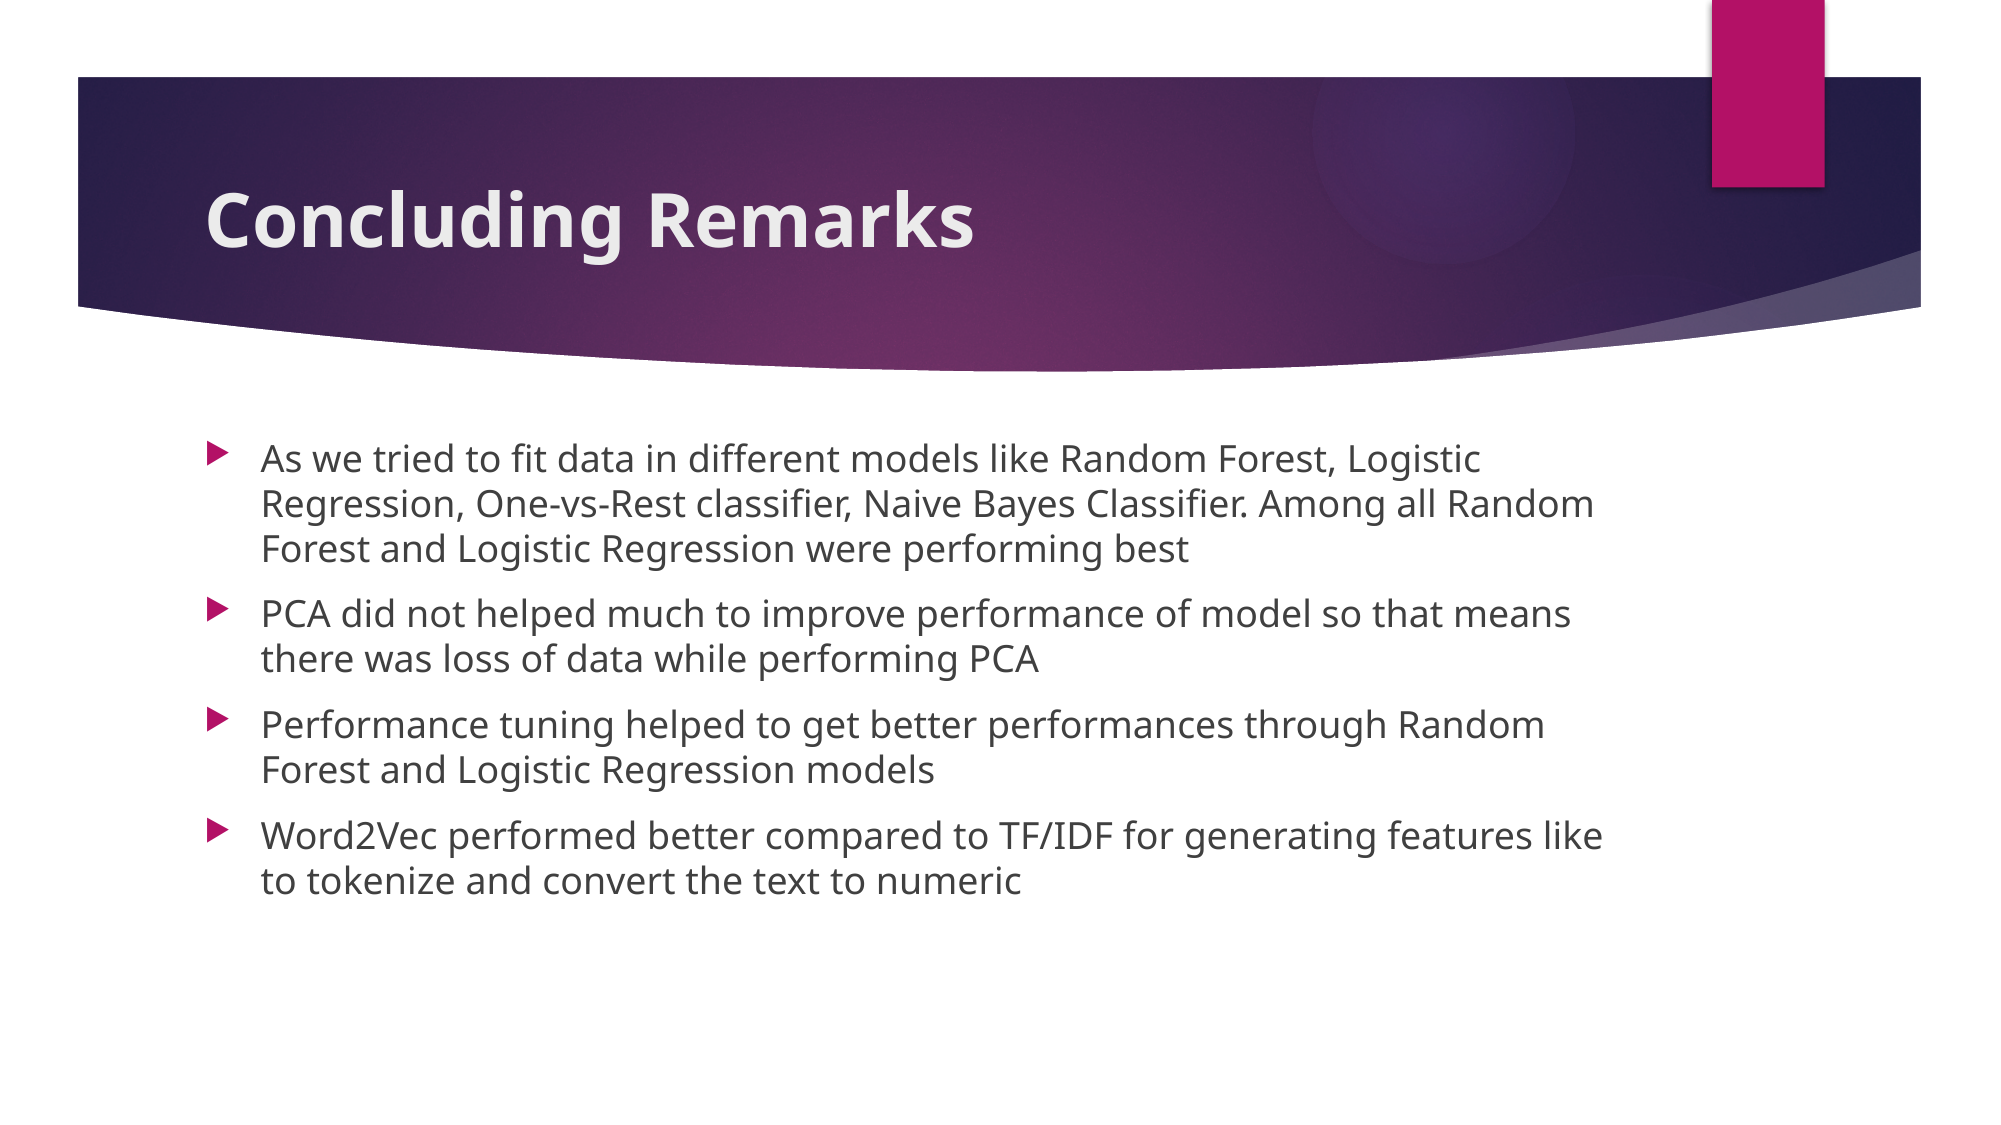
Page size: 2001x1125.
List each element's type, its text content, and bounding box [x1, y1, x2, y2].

list As we tried to fit data in different models like Random Forest, Logistic Regression, One-vs-Rest classifier, Naive Bayes Classifier. Among all Random Forest and Logistic Regression were performing best PCA did not helped much to improve performance of model so that means there was loss of data while performing PCA Performance tuning helped to get better performances through Random Forest and Logistic Regression models Word2Vec performed better compared to TF/IDF for generating features like to tokenize and convert the text to numeric [189, 427, 1638, 988]
title Concluding Remarks [189, 159, 1627, 276]
